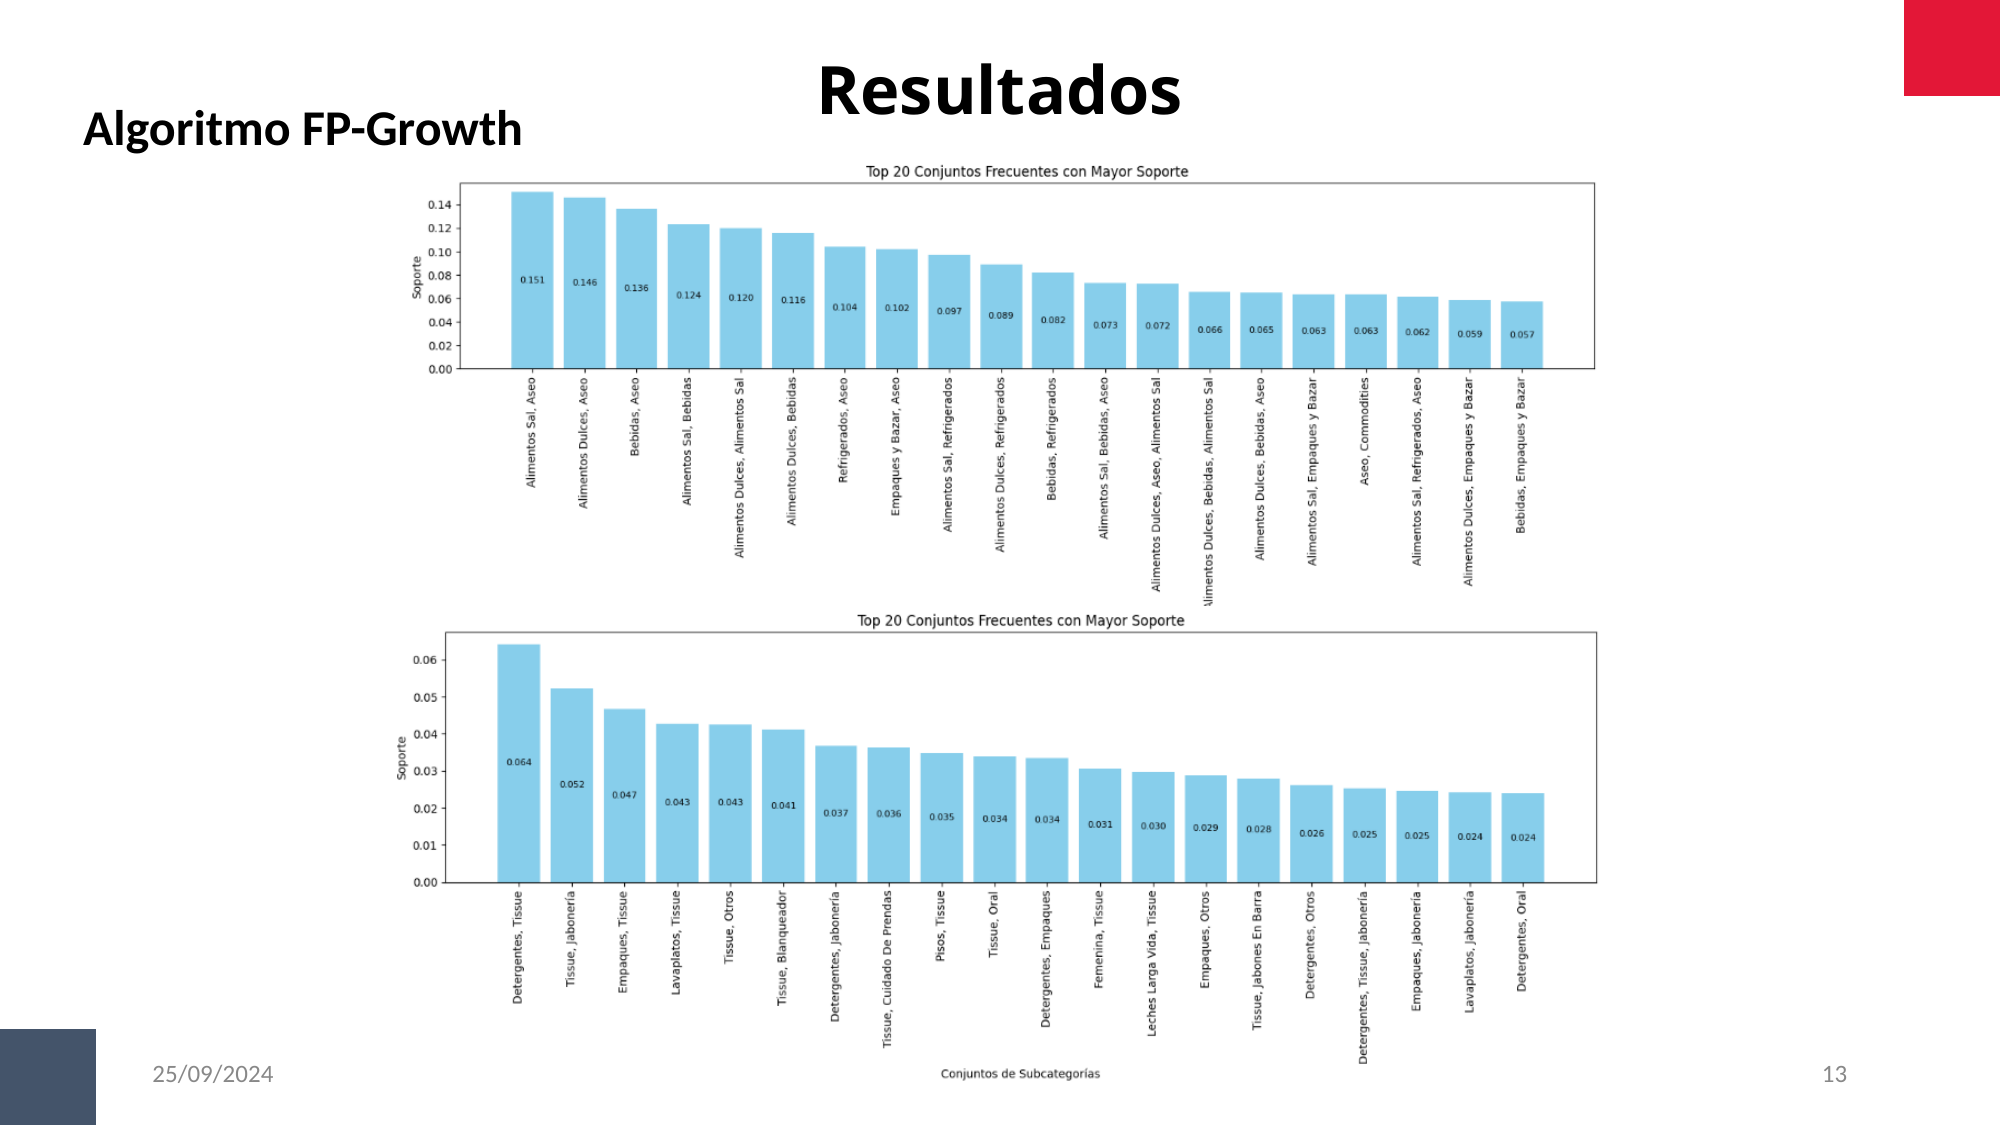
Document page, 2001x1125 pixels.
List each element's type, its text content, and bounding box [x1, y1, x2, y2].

text_box [1904, 0, 2000, 96]
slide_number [137, 1042, 588, 1103]
text_box [0, 1029, 96, 1125]
text_box Algoritmo FP-Growth [83, 95, 1798, 156]
slide_number 13 [1412, 1042, 1863, 1103]
text_box Resultados [240, 48, 1760, 95]
picture [394, 155, 1606, 1084]
